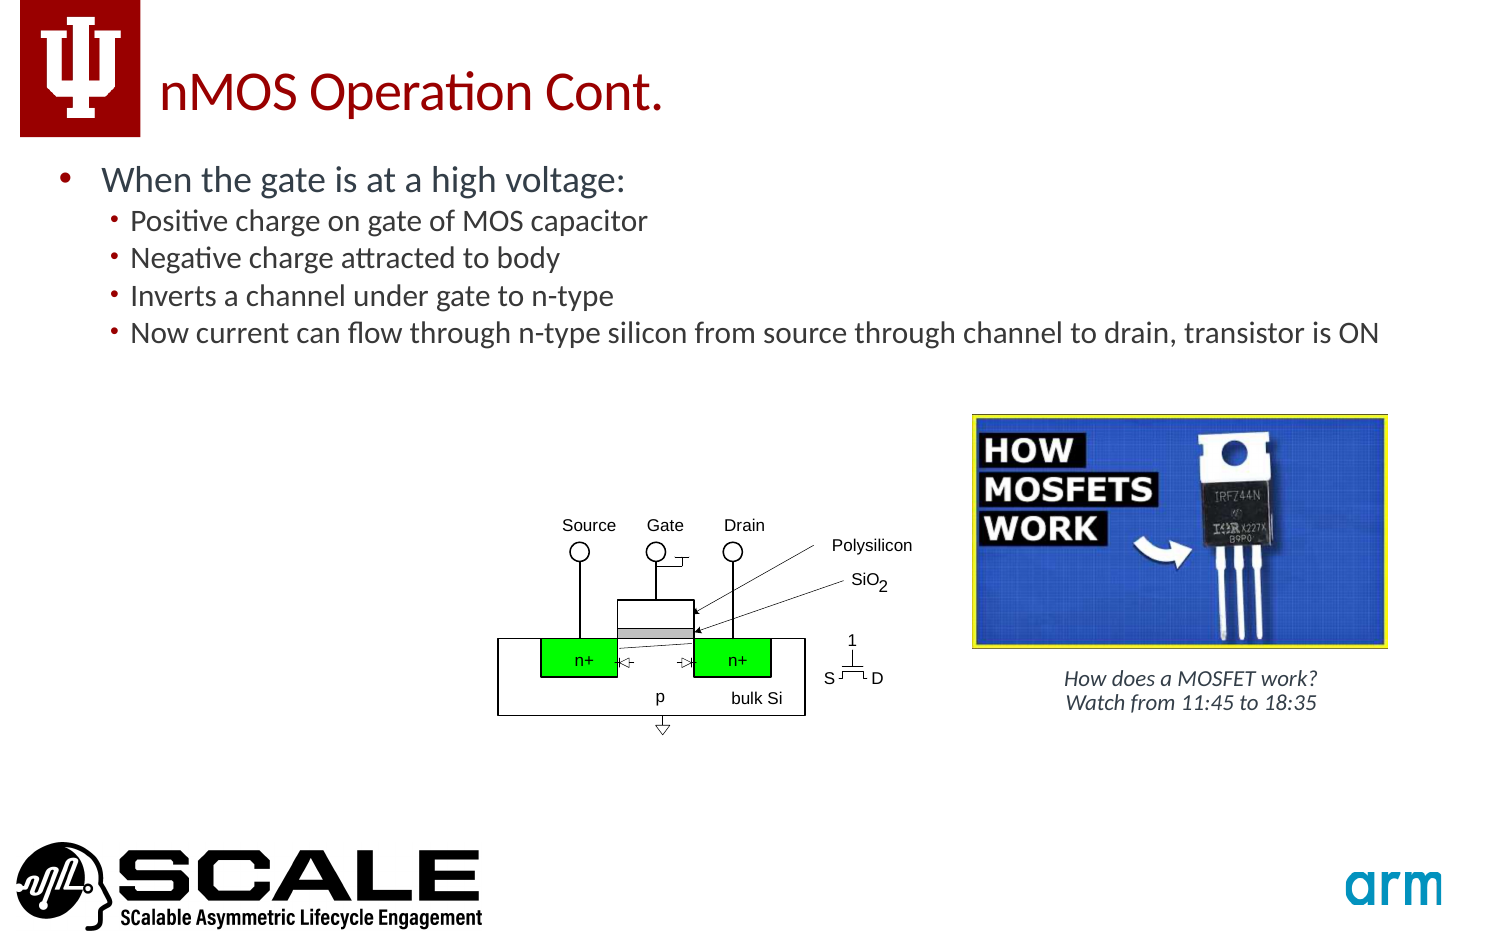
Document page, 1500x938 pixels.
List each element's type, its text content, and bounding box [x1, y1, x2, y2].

list When the gate is at a high voltage: Positive charge on gate of MOS capacitor Negative charge attracted to body Inverts a channel under gate to n-type Now current can flow through n-type silicon from source through channel to drain, transistor is ON [58, 154, 1443, 784]
picture [0, 0, 186, 183]
title nMOS Operation Cont. [159, 65, 1441, 155]
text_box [971, 413, 1389, 650]
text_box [490, 505, 913, 738]
picture [16, 842, 482, 931]
text_box How does a MOSFET work? Watch from 11:45 to 18:35 [1063, 666, 1319, 716]
